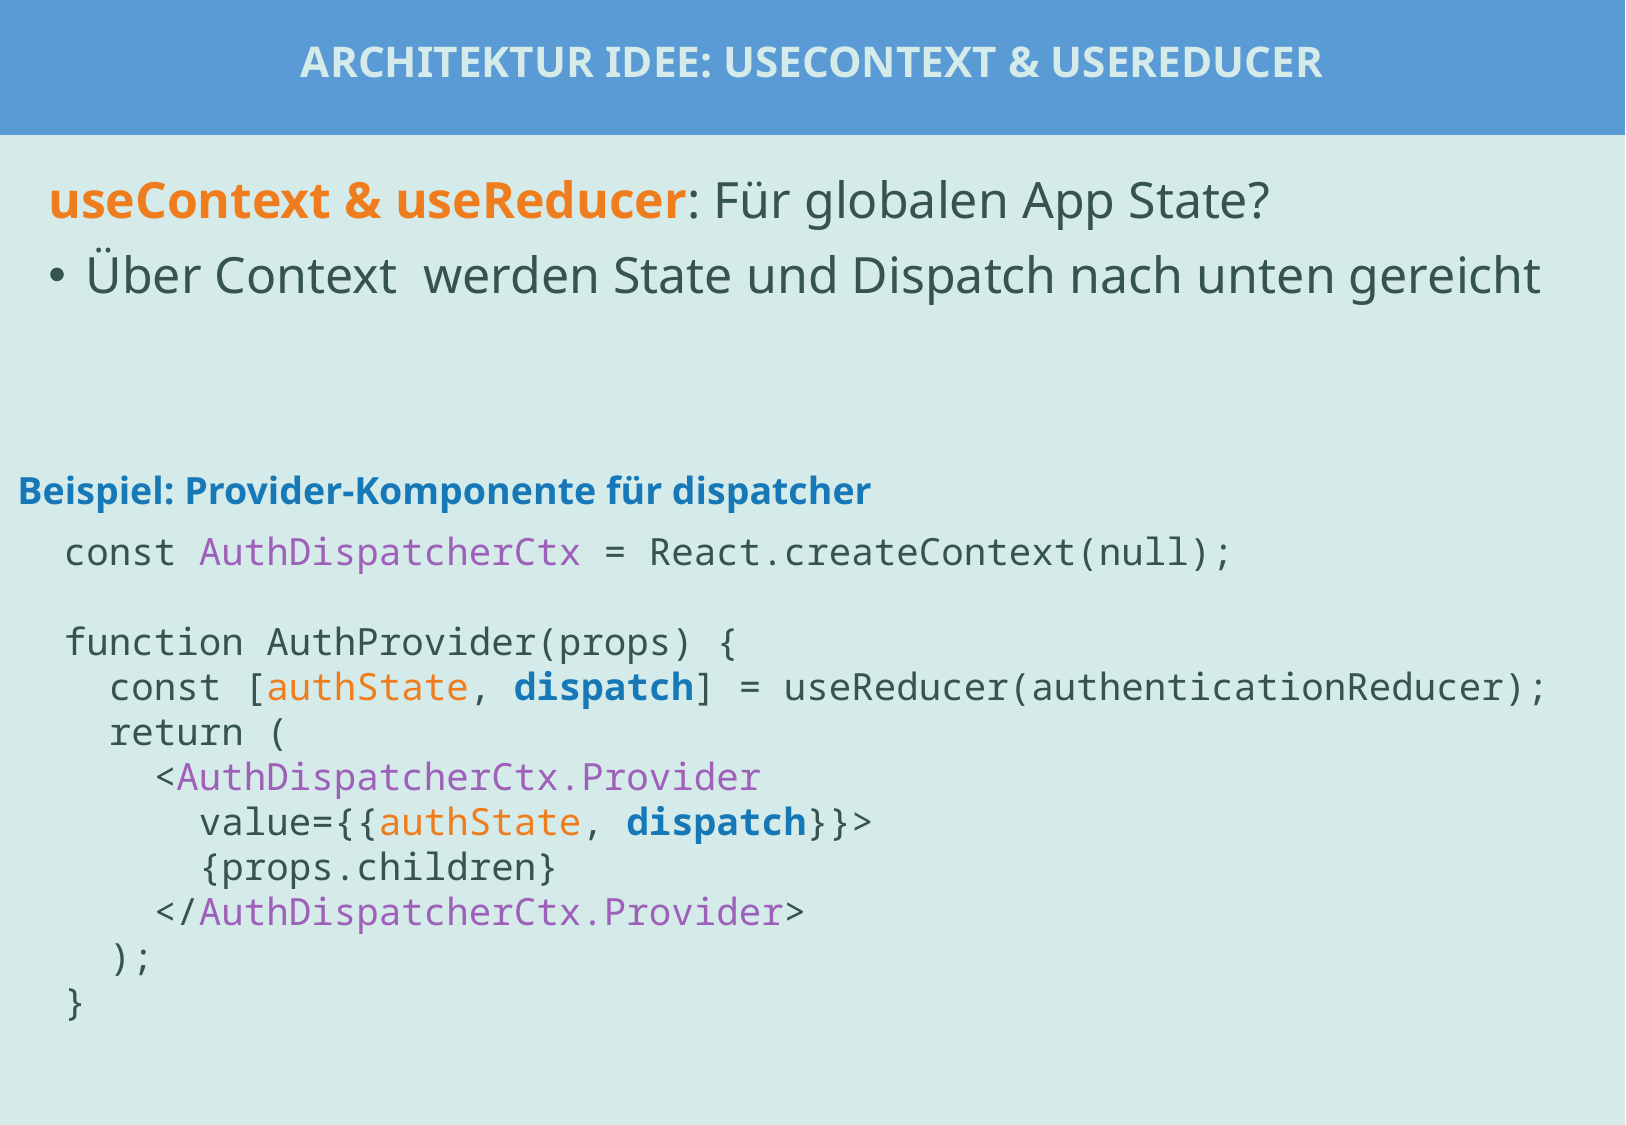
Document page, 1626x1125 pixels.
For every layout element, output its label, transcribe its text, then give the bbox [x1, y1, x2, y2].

text_box [0, 127, 1625, 136]
list useContext & useReducer: Für globalen App State? Über Context werden State und Dispatch nach unten gereicht [33, 520, 1592, 1043]
text_box Architektur Idee: useContext & useReducer [0, 0, 1625, 127]
text_box Beispiel: Provider-Komponente für dispatcher [2, 460, 888, 520]
list useContext & useReducer: Für globalen App State? Über Context werden State und Dispatch nach unten gereicht [33, 168, 1592, 520]
text_box const AuthDispatcherCtx = React.createContext(null); function AuthProvider(props) { const [authState, dispatch] = useReducer(authenticationReducer); return ( <AuthDispatcherCtx.Provider value={{authState, dispatch}}> {props.children} </AuthDispatcherCtx.Provider> ); } [49, 520, 1608, 1031]
